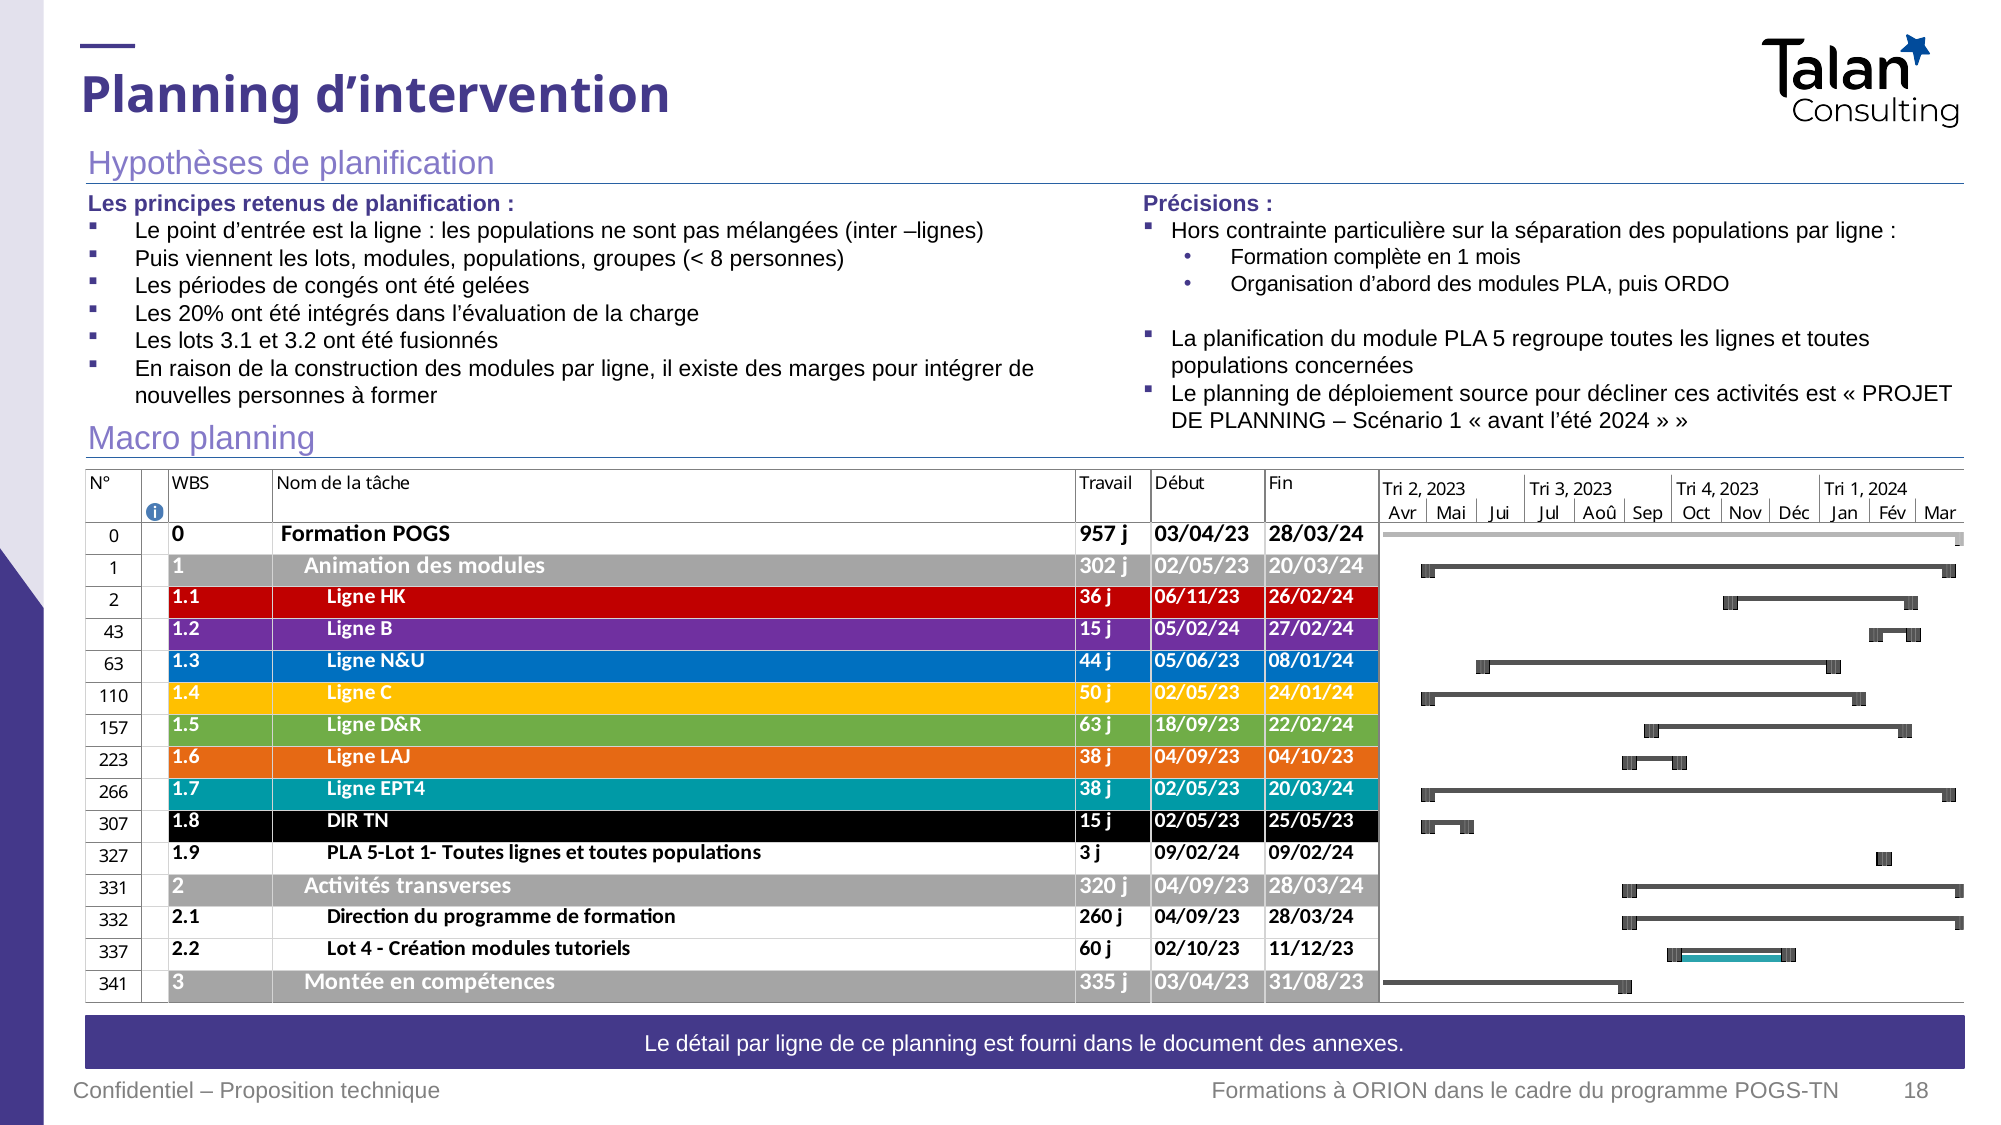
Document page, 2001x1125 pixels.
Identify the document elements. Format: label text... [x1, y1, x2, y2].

picture [1746, 17, 1974, 145]
text_box Précisions : Hors contrainte particulière sur la séparation des populations par ligne : Formation complète en 1 mois Organisation d’abord des modules PLA, puis ORDO La planification du module PLA 5 regroupe toutes les lignes et toutes populations concernées Le planning de déploiement source pour décliner ces activités est « PROJET DE PLANNING – Scénario 1 « avant l’été 2024 » » [1126, 173, 1983, 412]
picture [85, 469, 1965, 1003]
list Hypothèses de planification [71, 126, 1964, 182]
text_box Le détail par ligne de ce planning est fourni dans le document des annexes. [85, 1015, 1964, 1069]
text_box Les principes retenus de planification : Le point d’entrée est la ligne : les populations ne sont pas mélangées (inter –lignes) Puis viennent les lots, modules, populations, groupes (< 8 personnes) Les périodes de congés ont été gelées Les 20% ont été intégrés dans l’évaluation de la charge Les lots 3.1 et 3.2 ont été fusionnés En raison de la construction des modules par ligne, il existe des marges pour intégrer de nouvelles personnes à former [71, 173, 1102, 400]
title Planning d’intervention [65, 47, 1691, 115]
text_box Macro planning [71, 400, 1964, 459]
